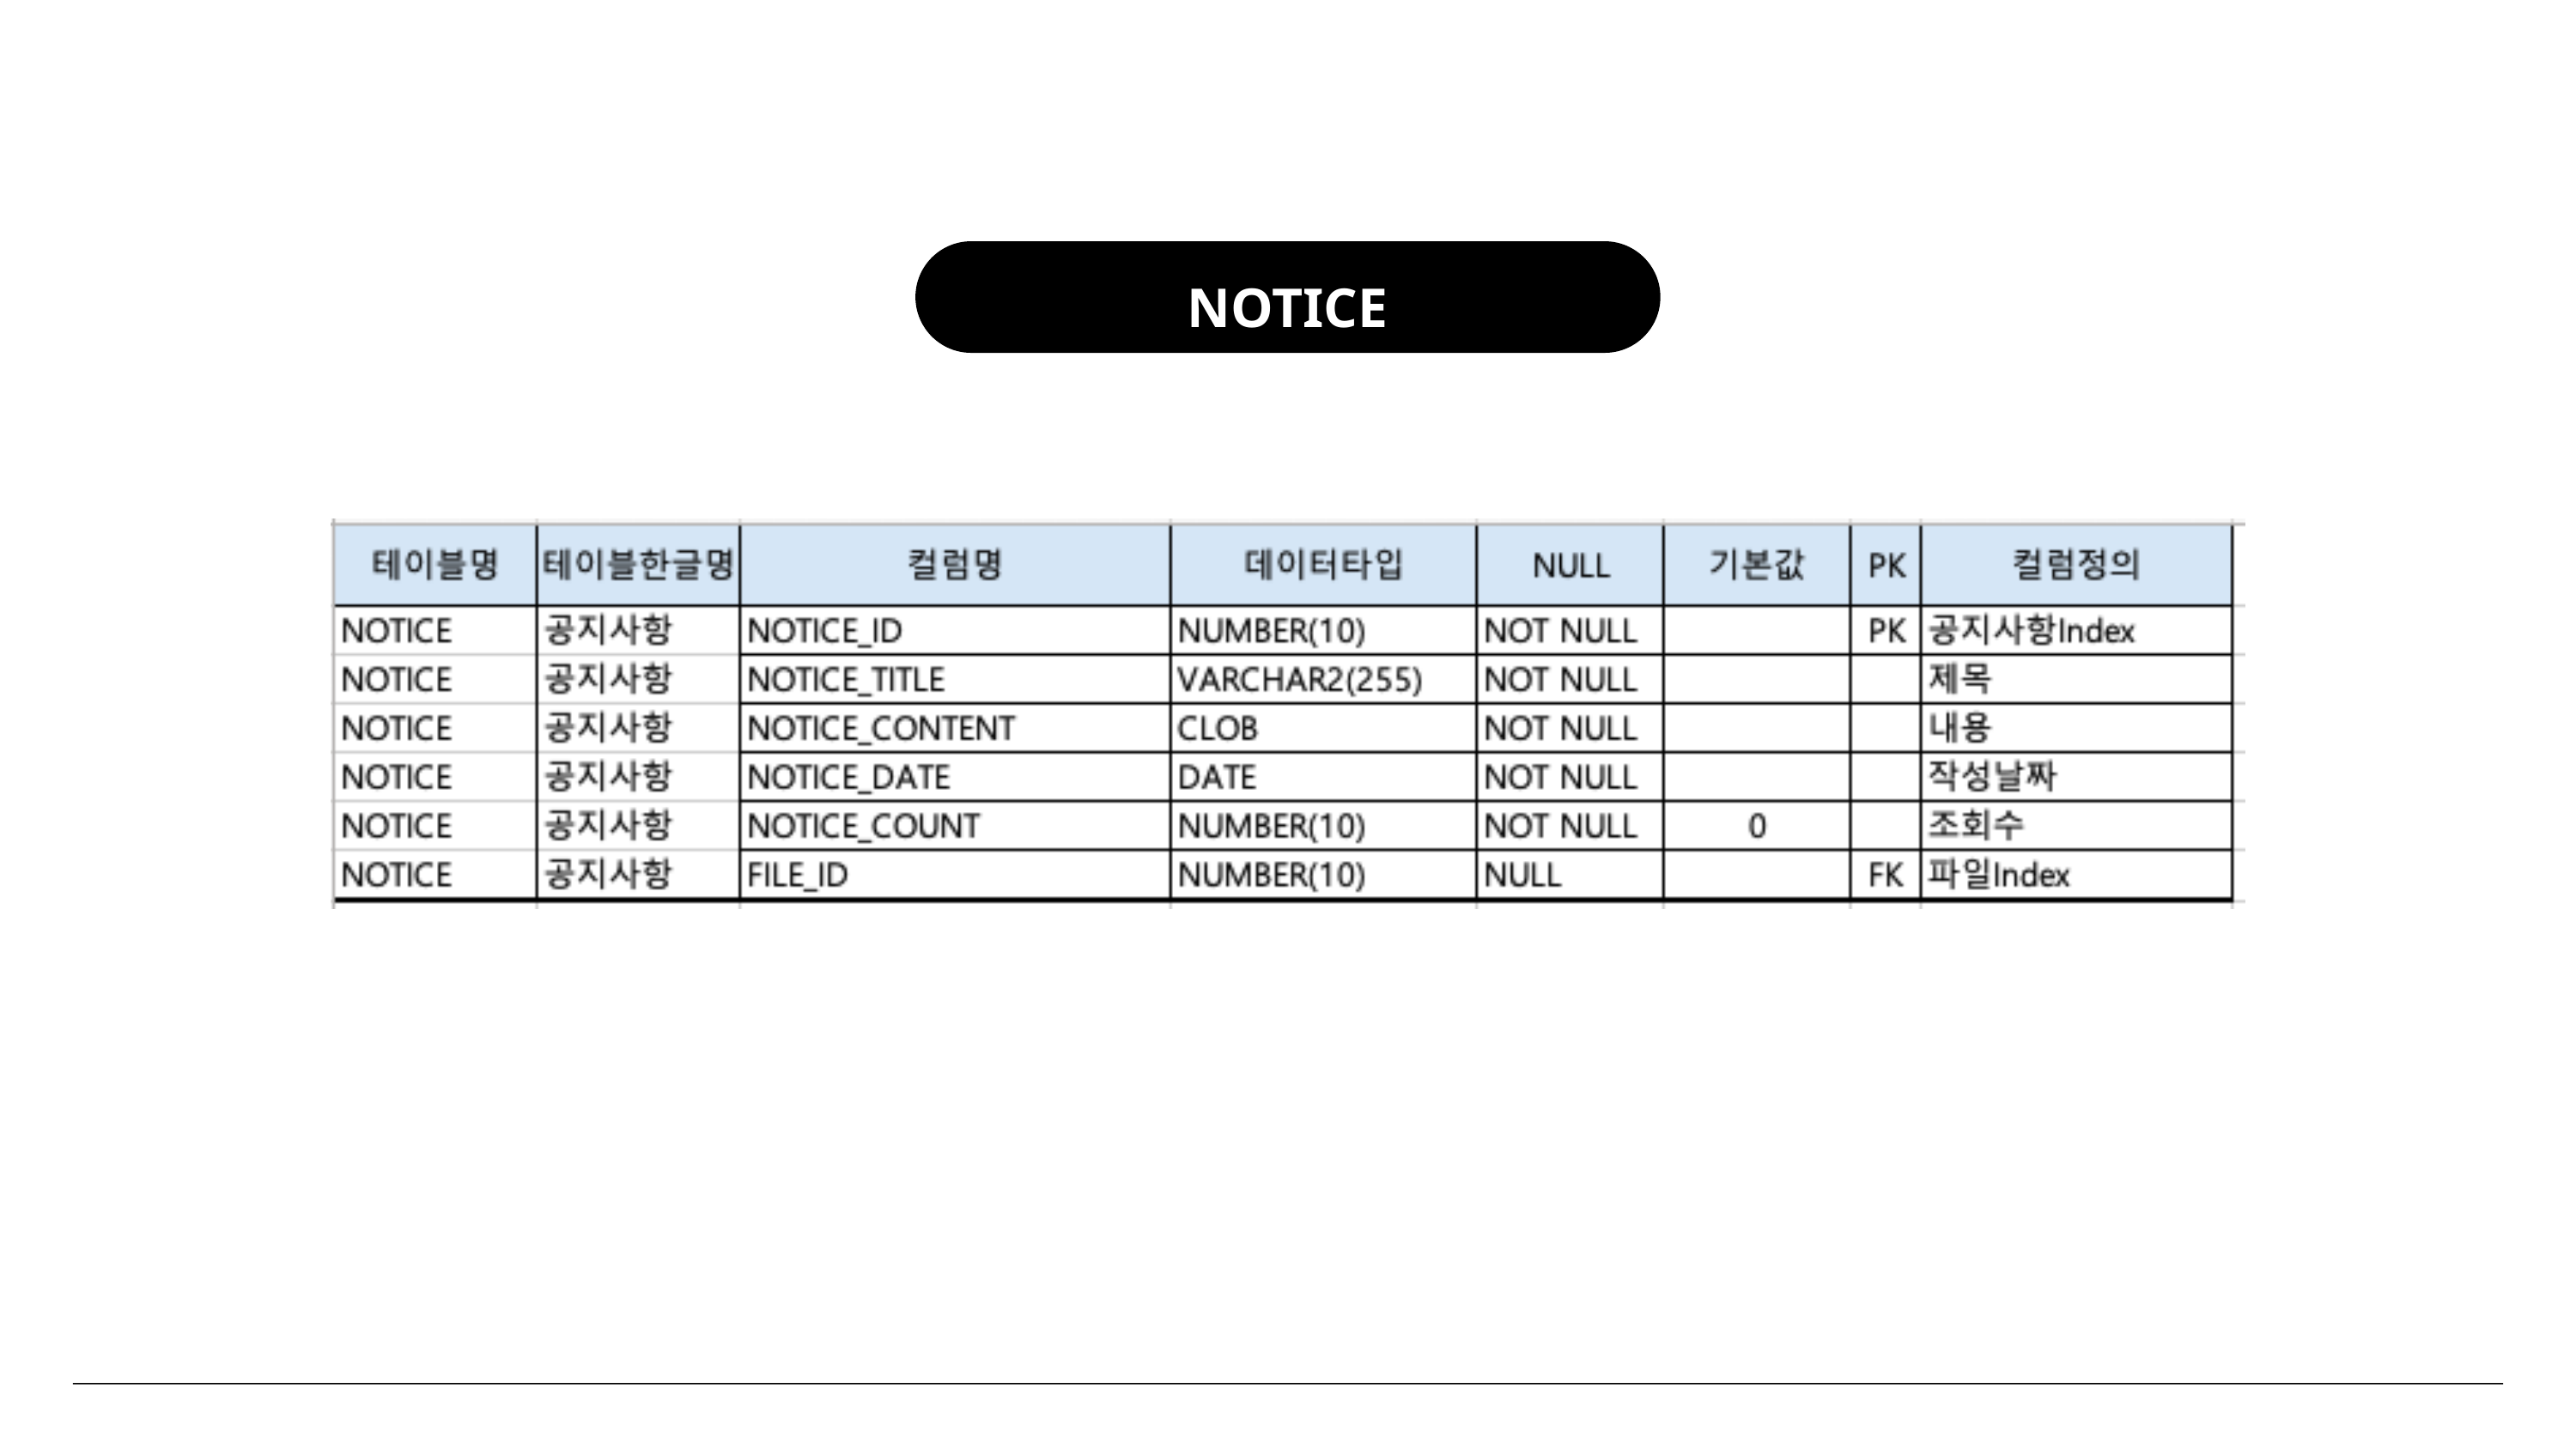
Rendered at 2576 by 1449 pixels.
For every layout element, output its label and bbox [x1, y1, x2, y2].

text_box [914, 240, 1661, 354]
picture [331, 518, 2245, 910]
